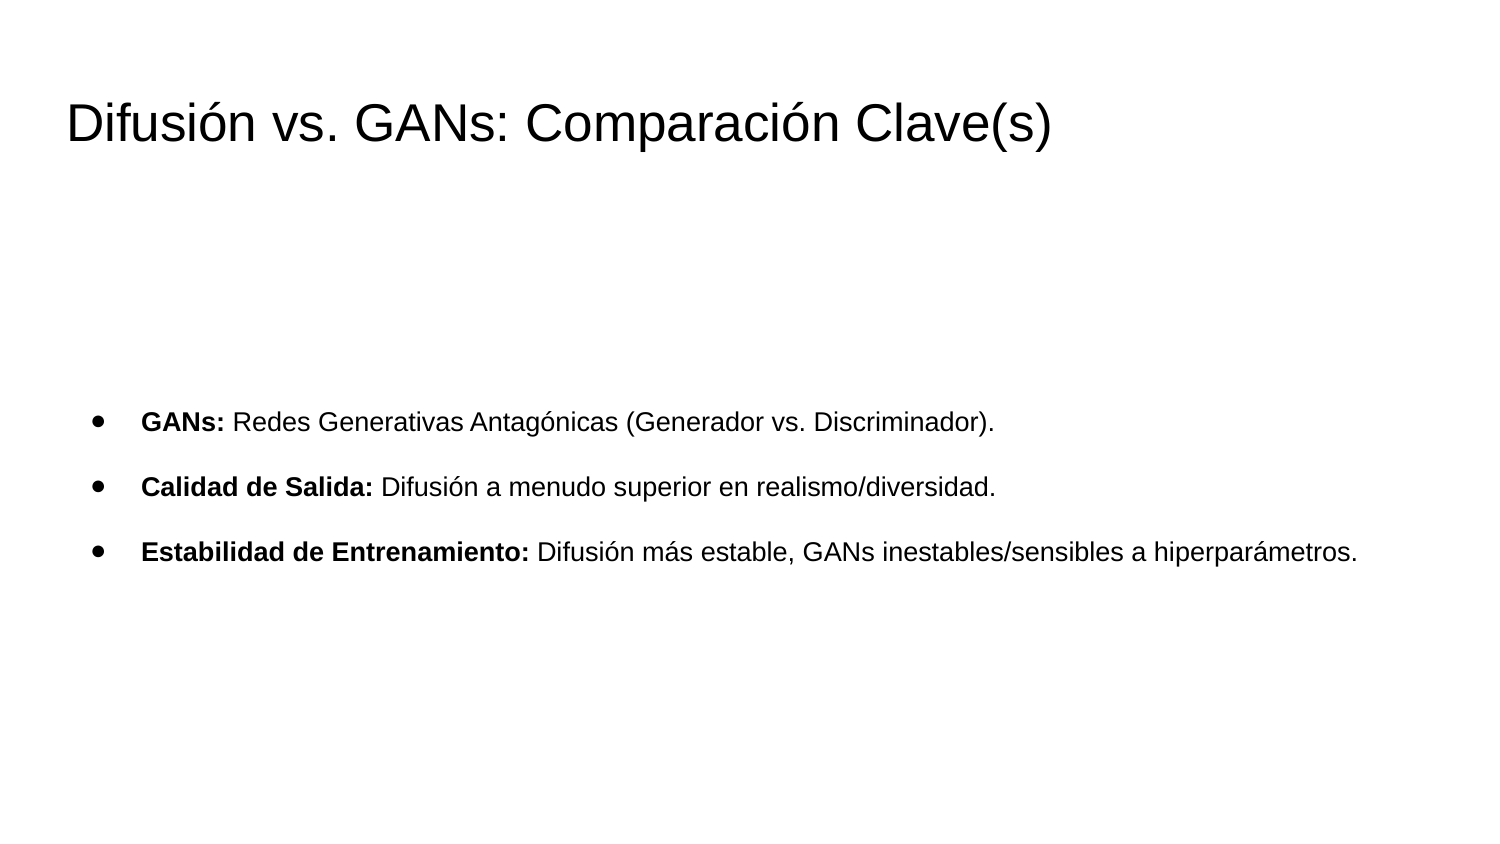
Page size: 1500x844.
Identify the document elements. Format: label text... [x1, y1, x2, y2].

title Difusión vs. GANs: Comparación Clave(s) [51, 72, 1449, 167]
list GANs: Redes Generativas Antagónicas (Generador vs. Discriminador). Calidad de Salida: Difusión a menudo superior en realismo/diversidad. Estabilidad de Entrenamiento: Difusión más estable, GANs inestables/sensibles a hiperparámetros. [51, 189, 1449, 750]
